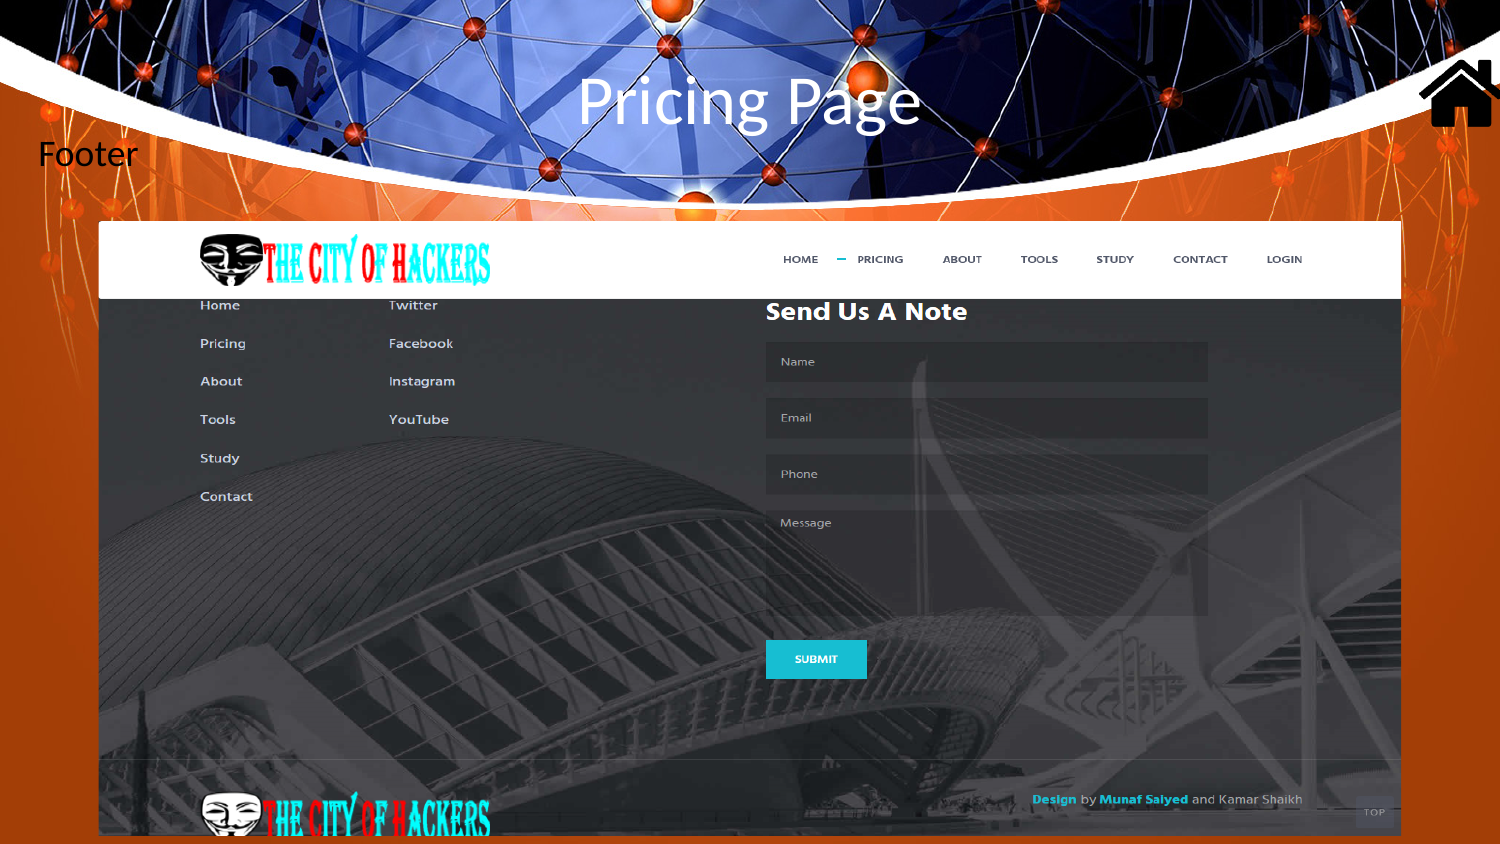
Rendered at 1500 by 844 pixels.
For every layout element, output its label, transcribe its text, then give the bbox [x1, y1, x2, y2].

text_box Footer [23, 121, 249, 181]
title Pricing Page [73, 46, 1427, 147]
picture [0, 0, 1500, 844]
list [98, 221, 1402, 837]
